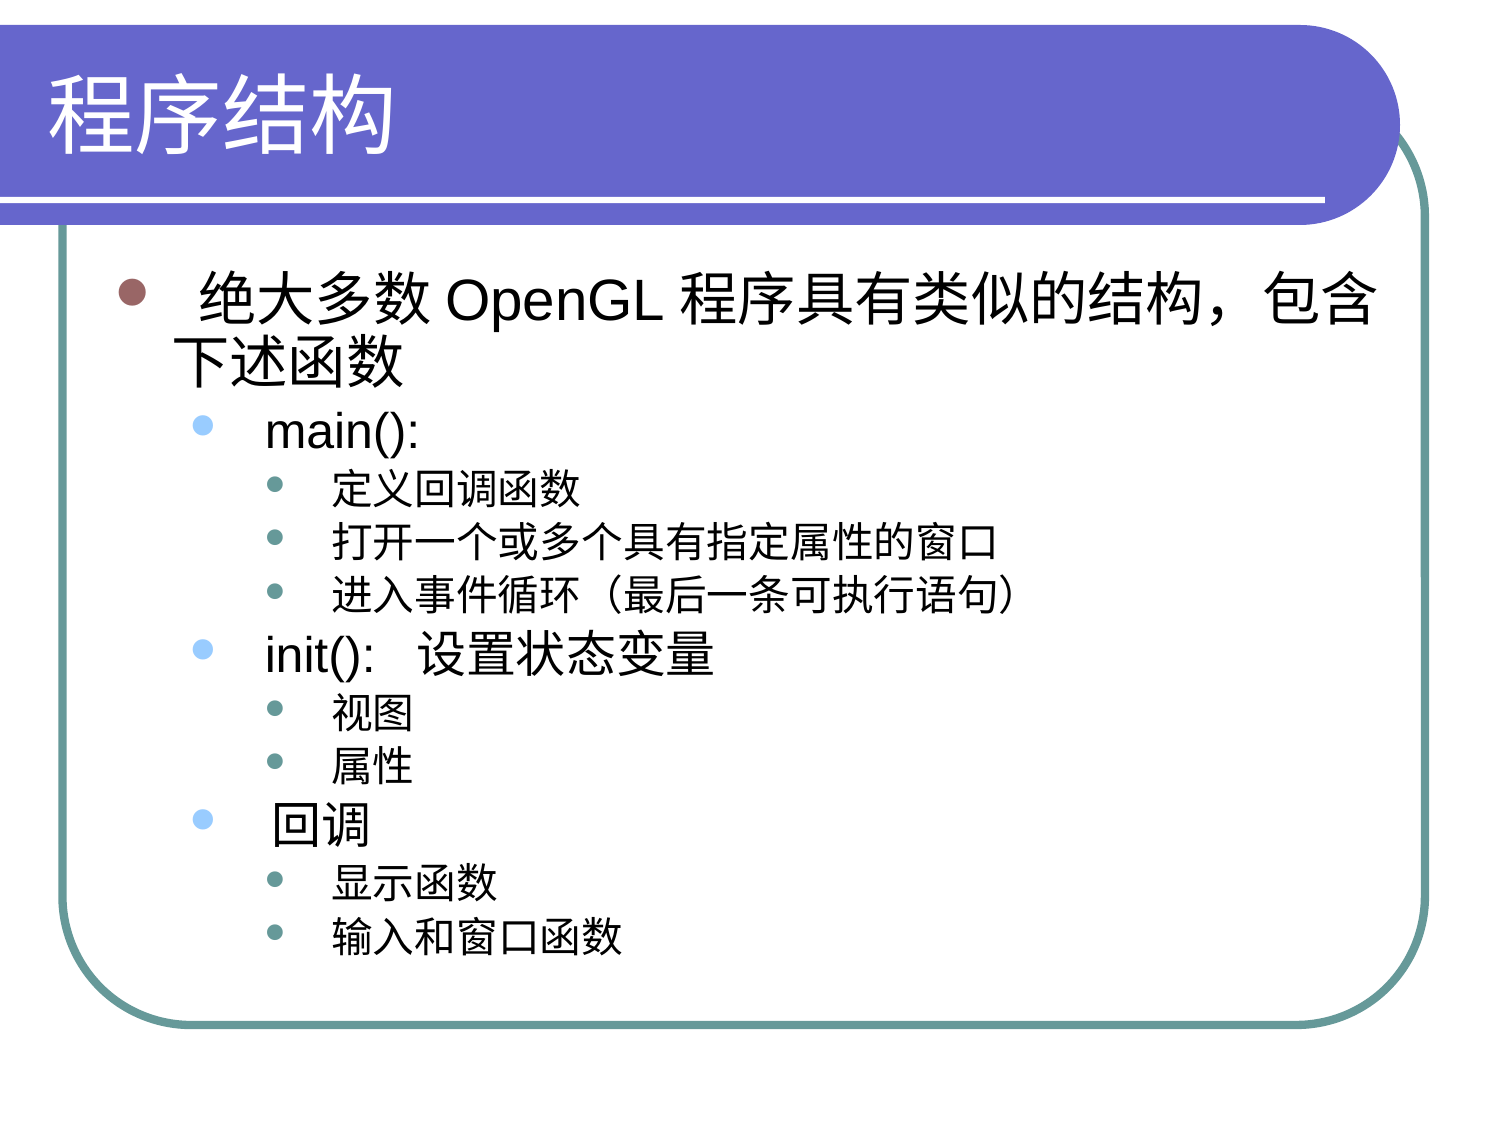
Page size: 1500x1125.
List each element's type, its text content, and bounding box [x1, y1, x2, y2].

title 程序结构 [31, 37, 1348, 188]
list 绝大多数OpenGL程序具有类似的结构，包含下述函数 main(): 定义回调函数 打开一个或多个具有指定属性的窗口 进入事件循环（最后一条可执行语句） init(): 设置状态变量 视图 属性 回调 显示函数 输入和窗口函数 [99, 262, 1401, 988]
